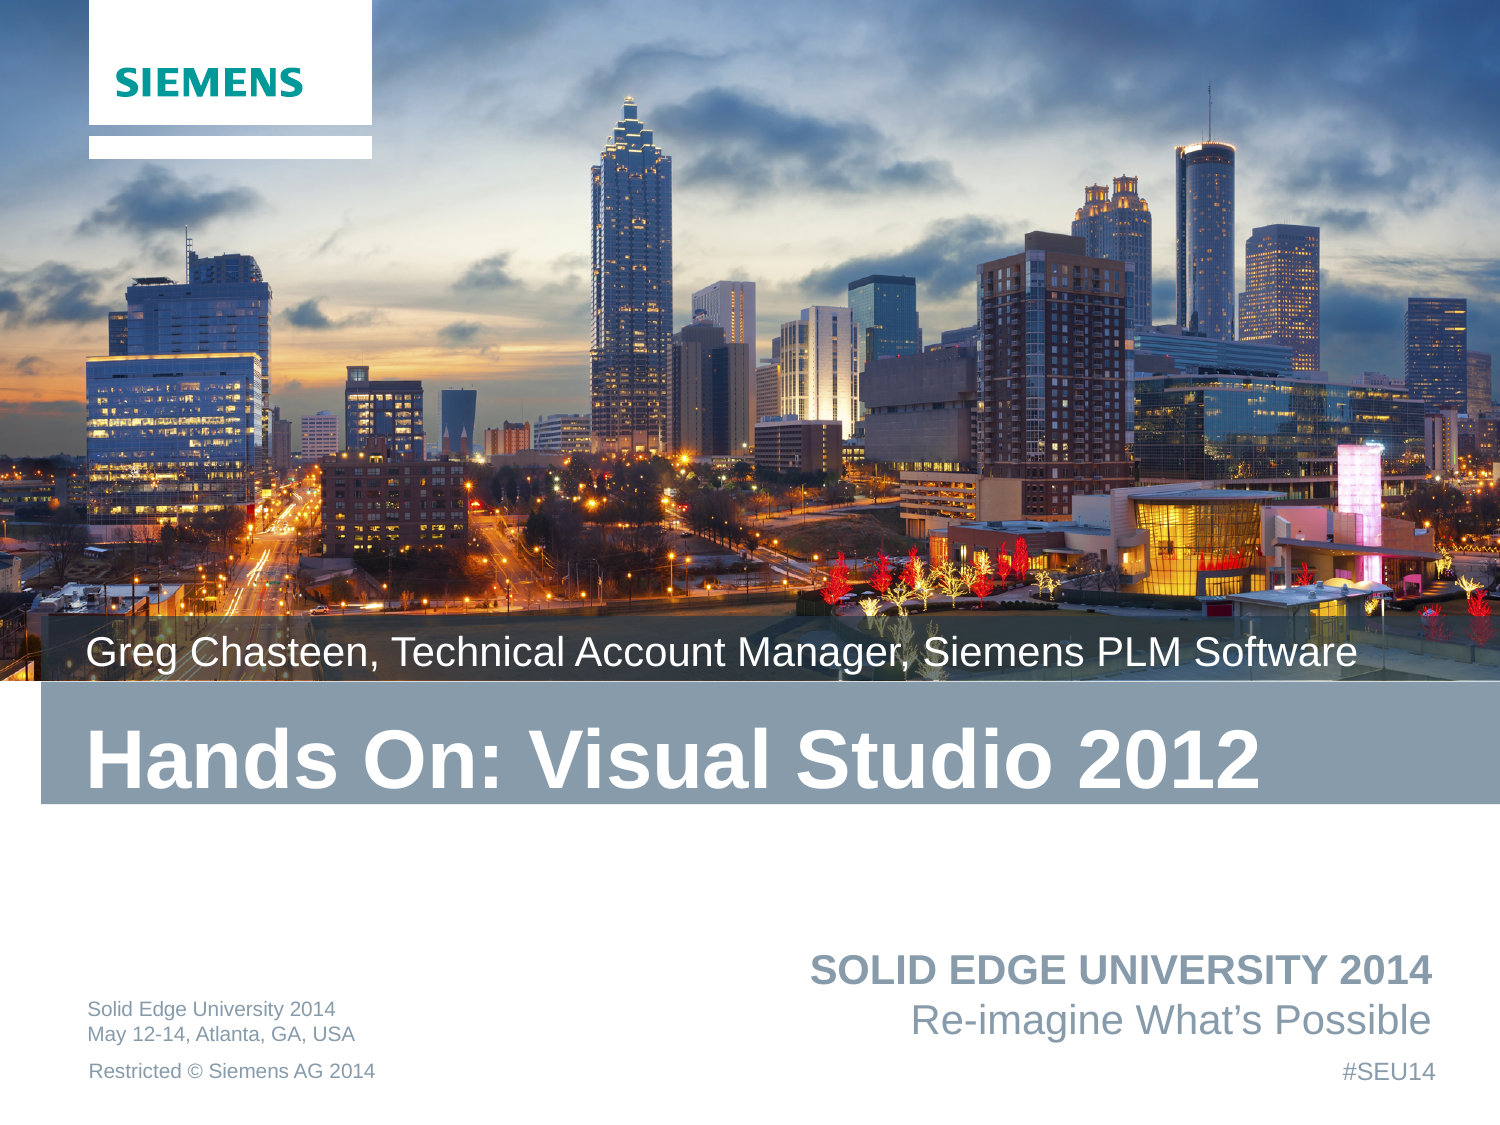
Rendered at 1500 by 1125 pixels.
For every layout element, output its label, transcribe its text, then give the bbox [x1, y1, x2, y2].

title Hands On: Visual Studio 2012 [40, 681, 1500, 805]
text_box Greg Chasteen, Technical Account Manager, Siemens PLM Software [41, 616, 1500, 681]
picture [0, 0, 1500, 681]
